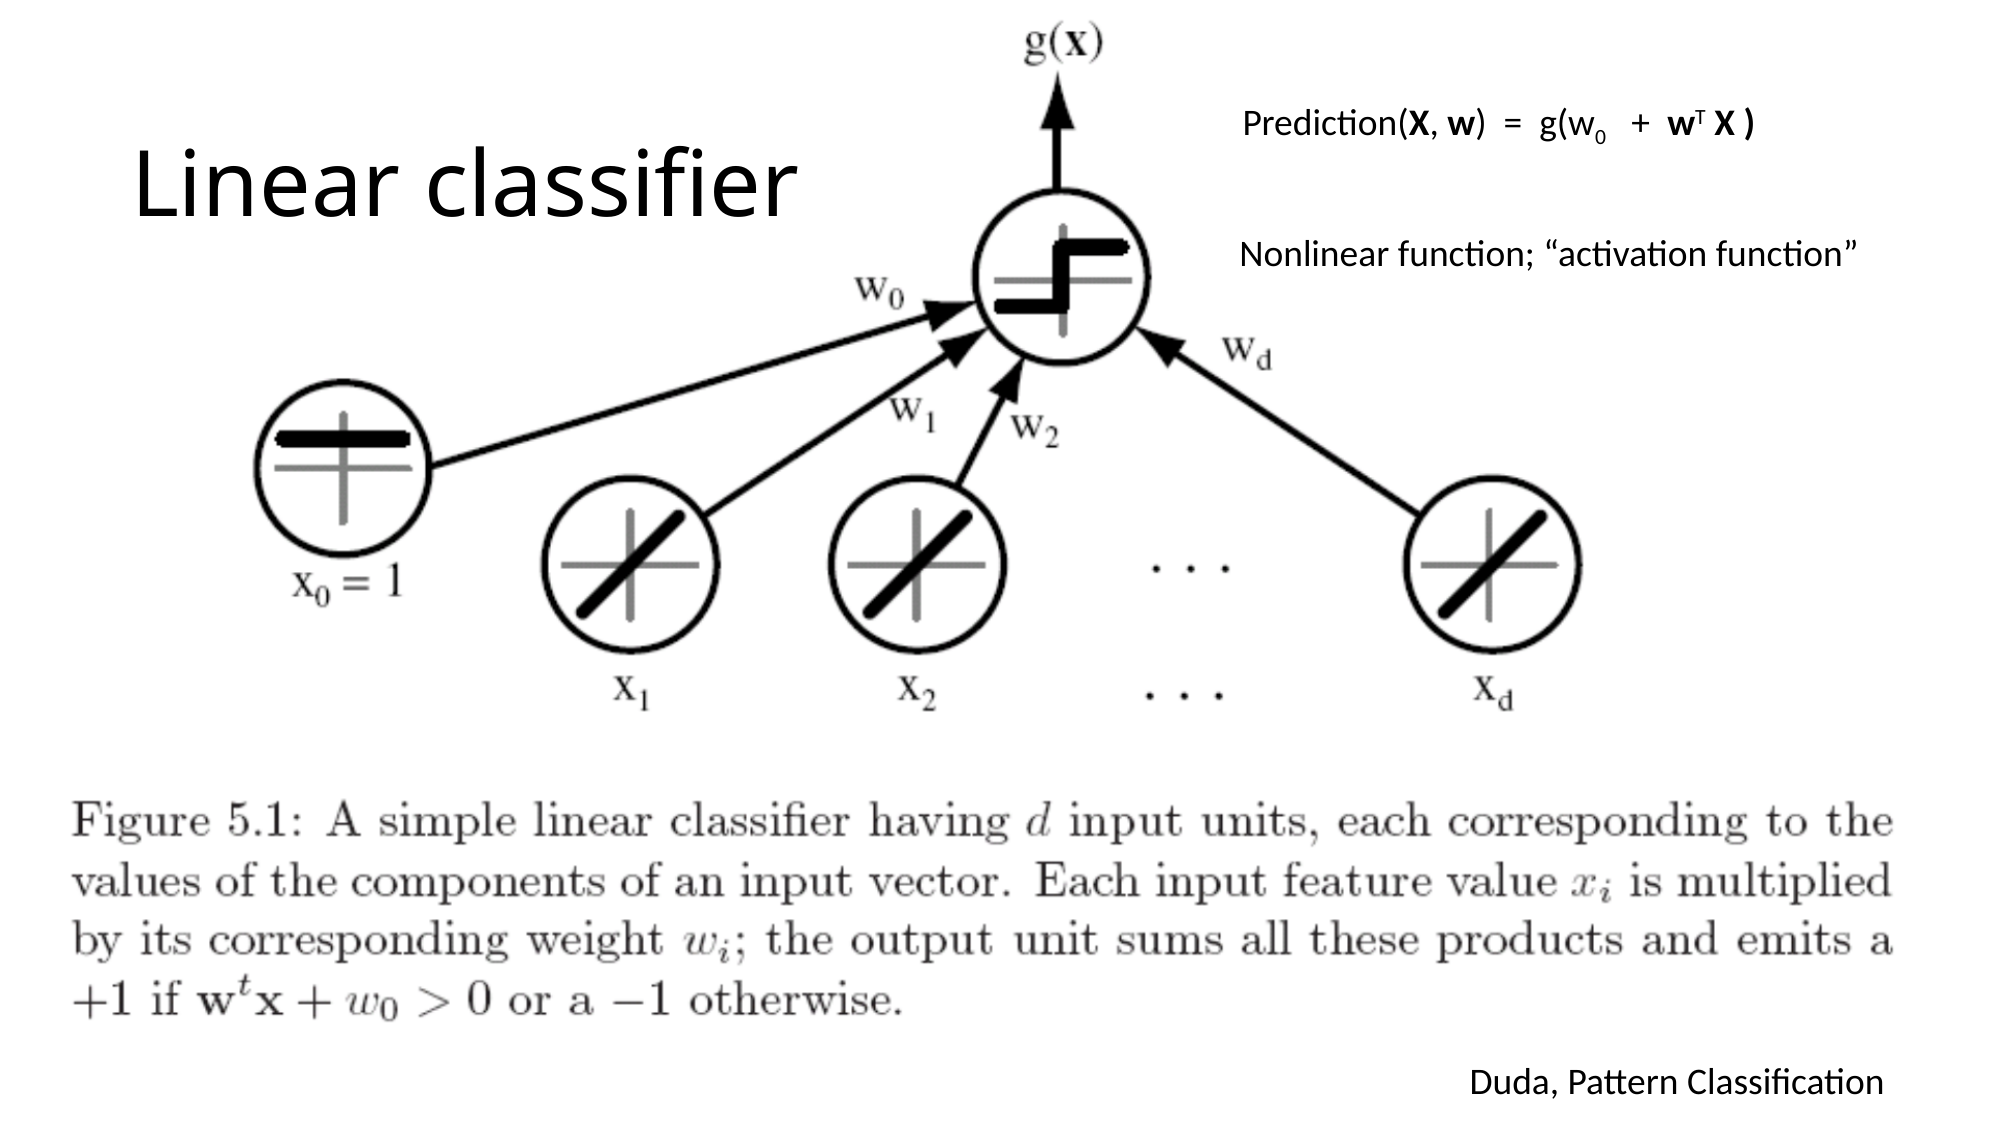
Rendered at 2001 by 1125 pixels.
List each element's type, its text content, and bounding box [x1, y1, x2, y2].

picture [55, 17, 1902, 1036]
text_box Duda, Pattern Classification [1454, 1050, 1901, 1110]
